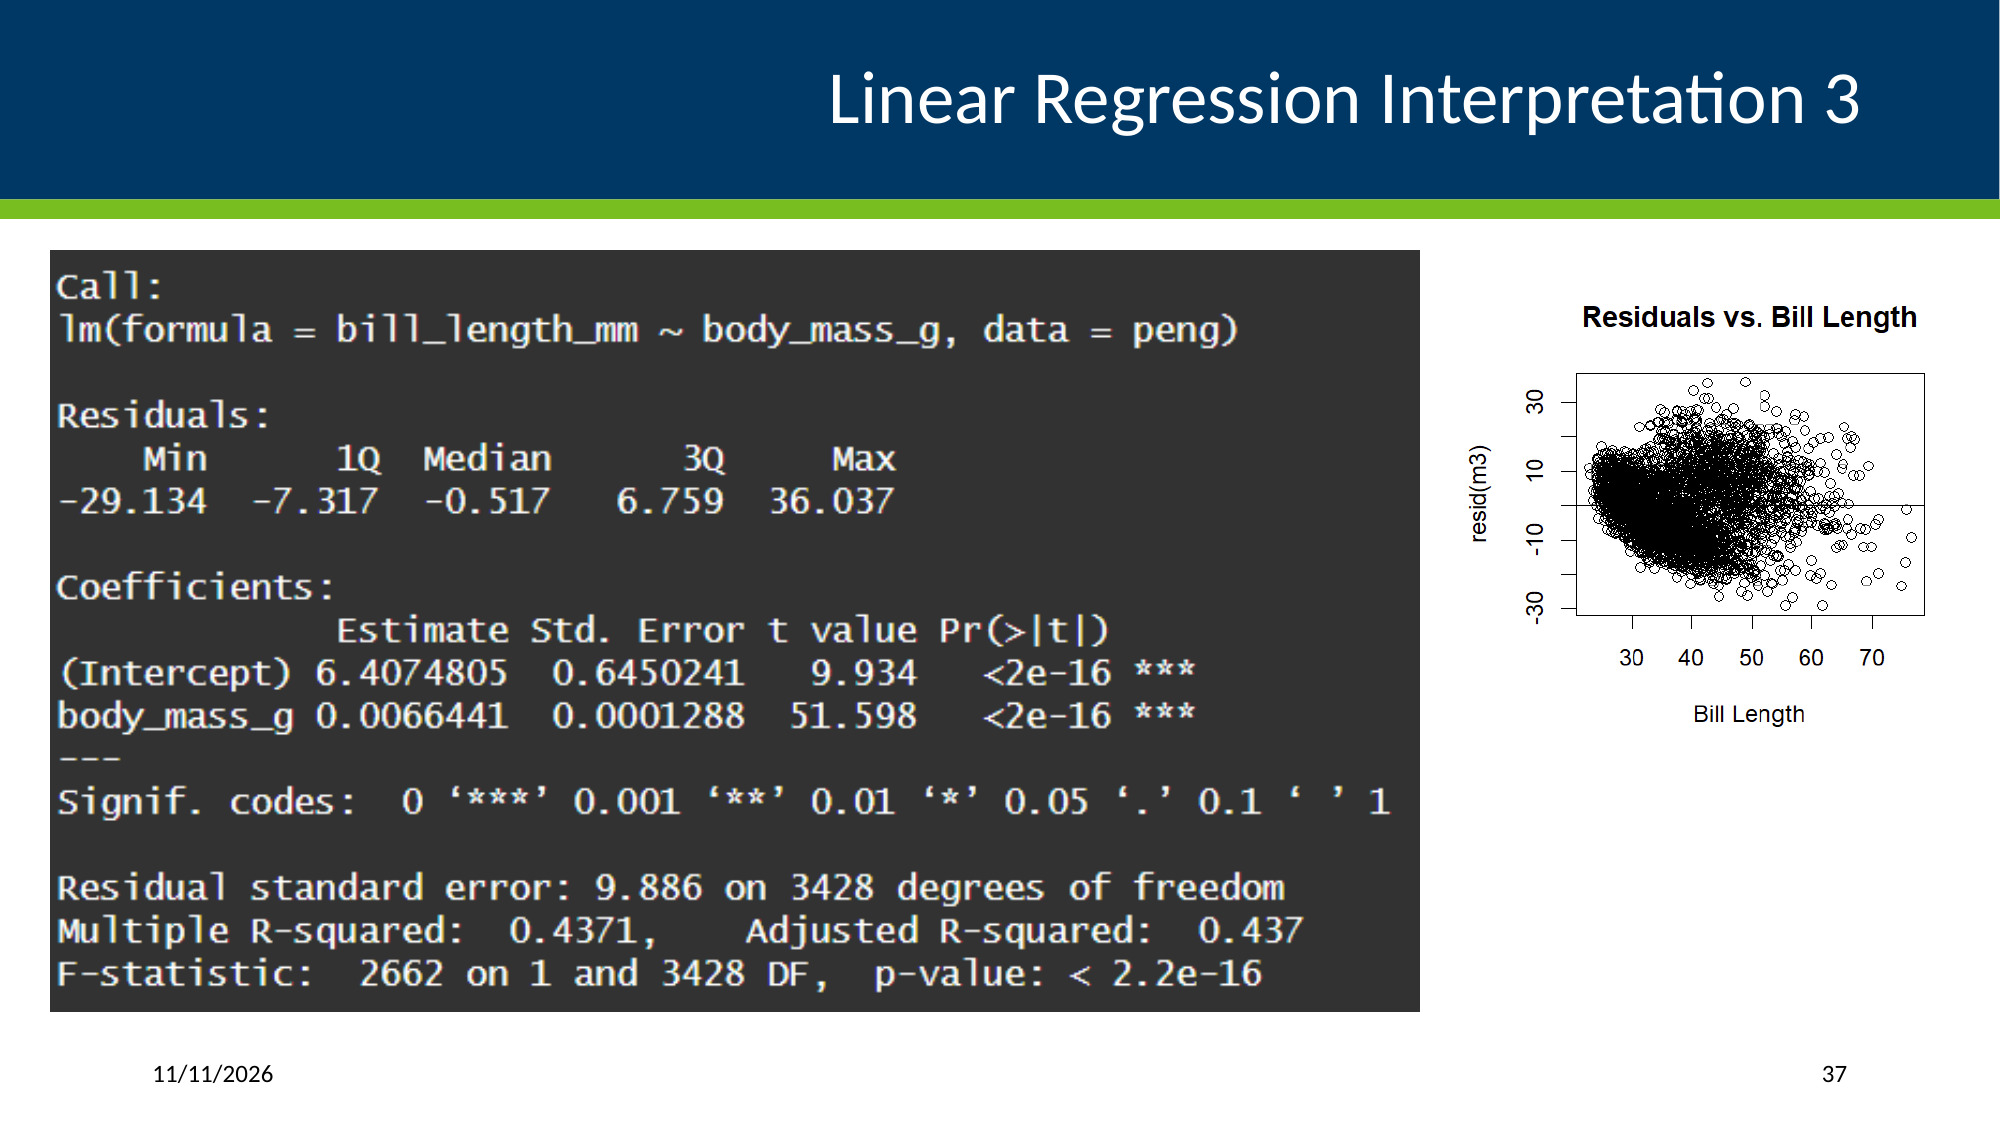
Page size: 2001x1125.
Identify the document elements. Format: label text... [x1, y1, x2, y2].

picture [49, 250, 1420, 1012]
title Linear Regression Interpretation 3 [137, 0, 1863, 200]
slide_number 37 [1622, 1042, 1863, 1103]
picture [1464, 264, 1973, 747]
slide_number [137, 1042, 361, 1103]
